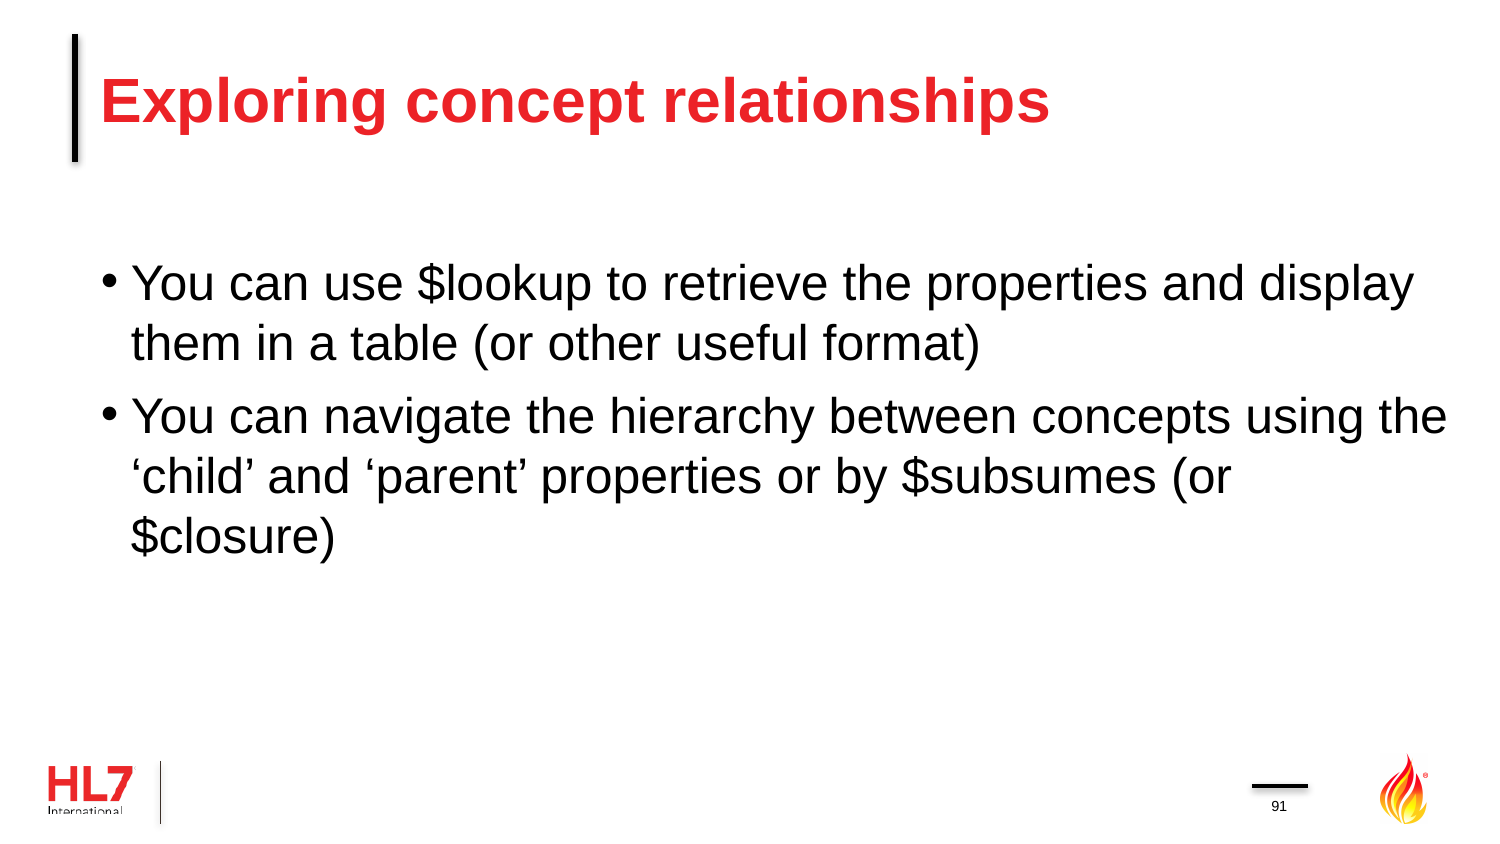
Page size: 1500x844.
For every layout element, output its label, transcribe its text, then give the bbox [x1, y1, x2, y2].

slide_number 91 [1257, 788, 1302, 815]
title Exploring concept relationships [100, 33, 1451, 163]
list You can use $lookup to retrieve the properties and display them in a table (or other useful format) You can navigate the hierarchy between concepts using the ‘child’ and ‘parent’ properties or by $subsumes (or $closure) [100, 250, 1451, 731]
picture [1380, 753, 1428, 824]
